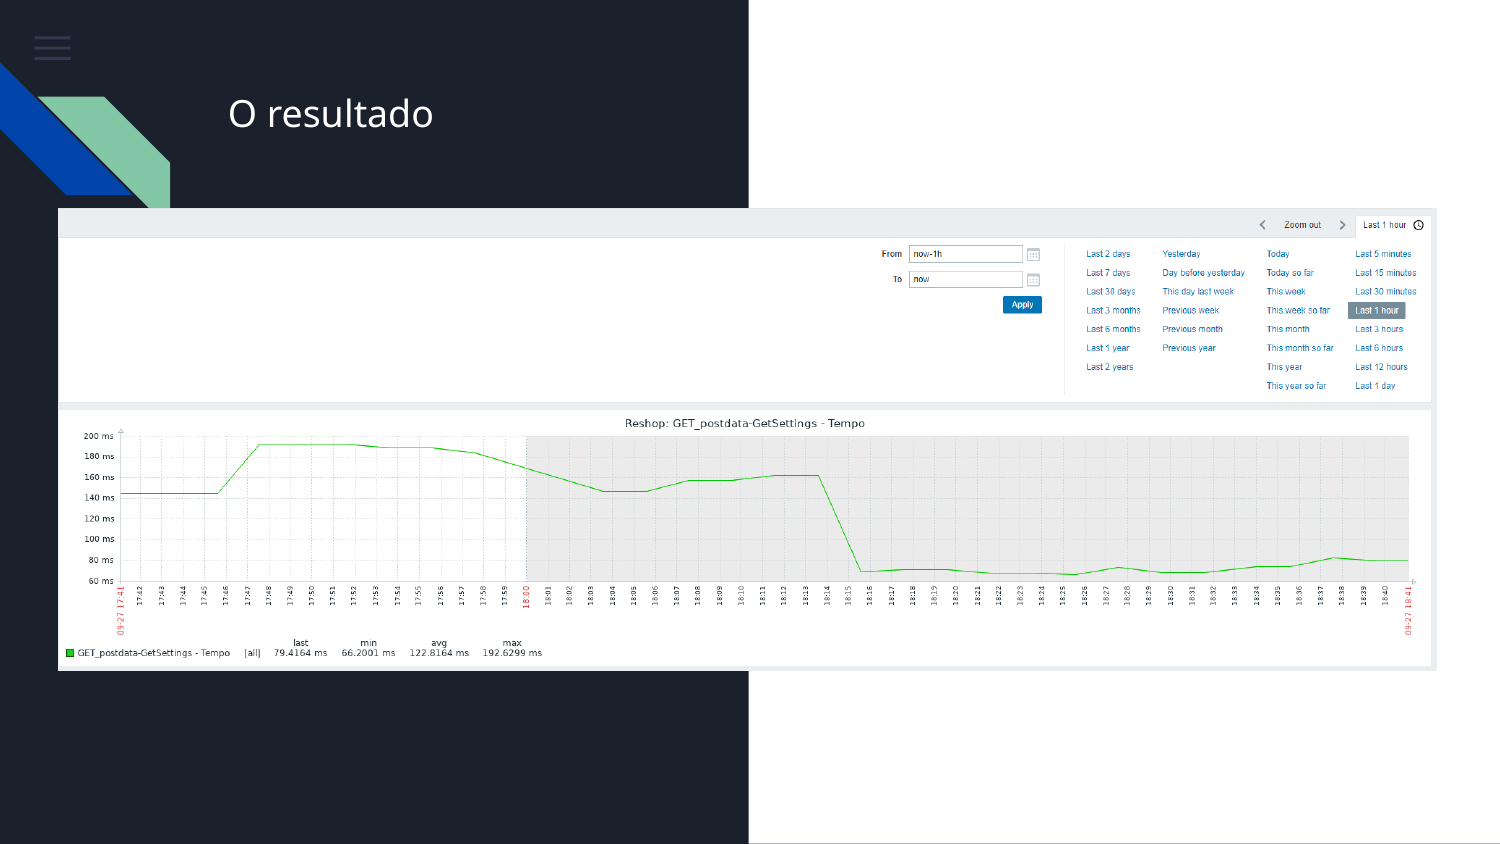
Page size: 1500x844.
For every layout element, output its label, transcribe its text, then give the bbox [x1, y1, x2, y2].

picture [58, 208, 1438, 671]
title O resultado [212, 75, 706, 160]
